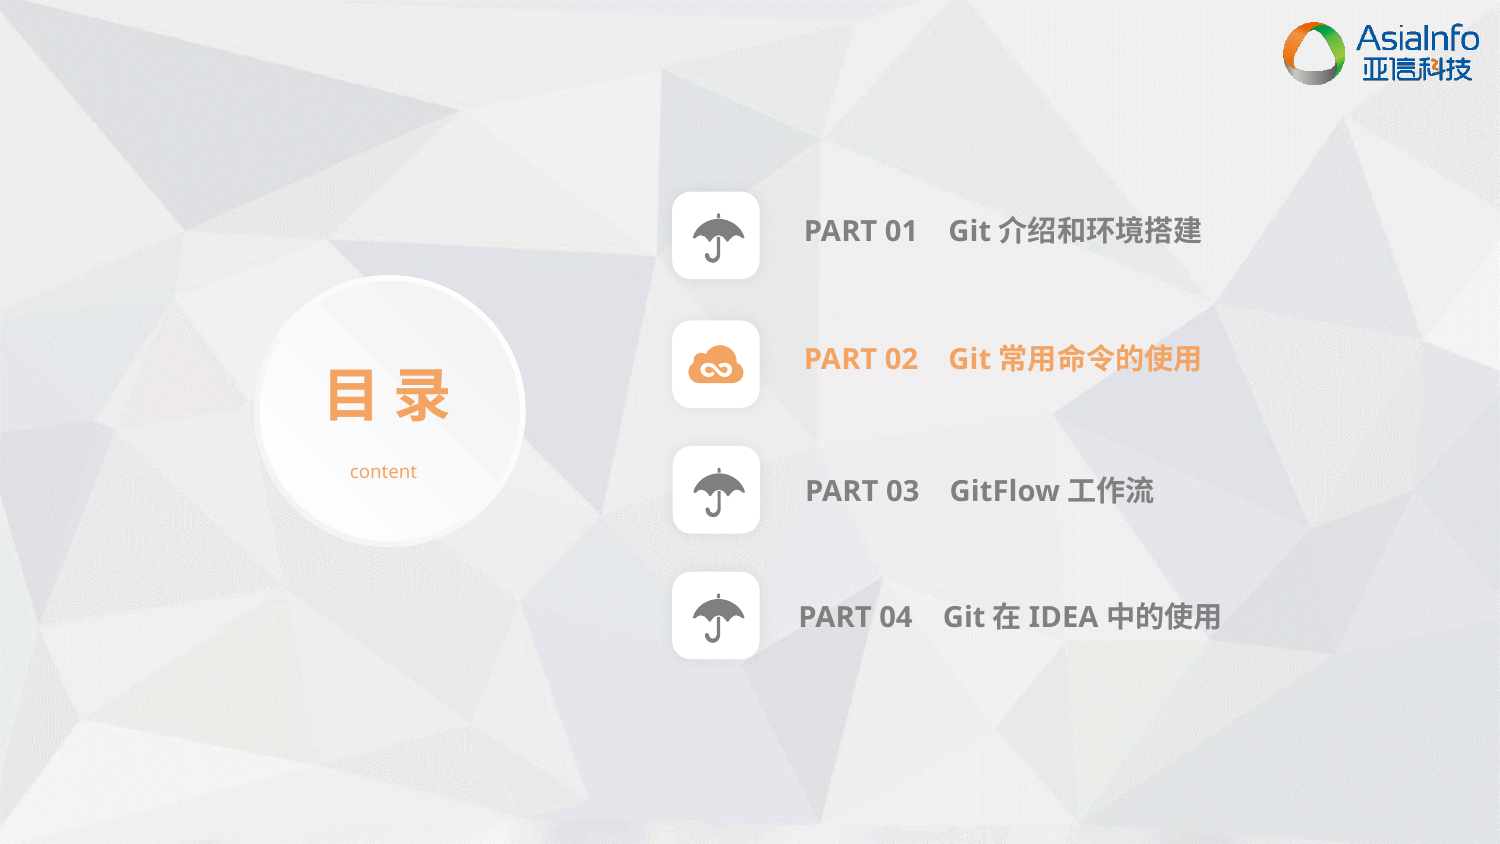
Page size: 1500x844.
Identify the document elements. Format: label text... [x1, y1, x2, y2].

text_box PART 01 Git介绍和环境搭建 [789, 204, 1219, 255]
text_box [672, 445, 1176, 534]
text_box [671, 191, 760, 280]
picture [0, 0, 1500, 844]
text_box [671, 320, 760, 409]
text_box PART 02 Git常用命令的使用 [789, 333, 1219, 383]
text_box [253, 274, 526, 548]
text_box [671, 571, 1237, 660]
